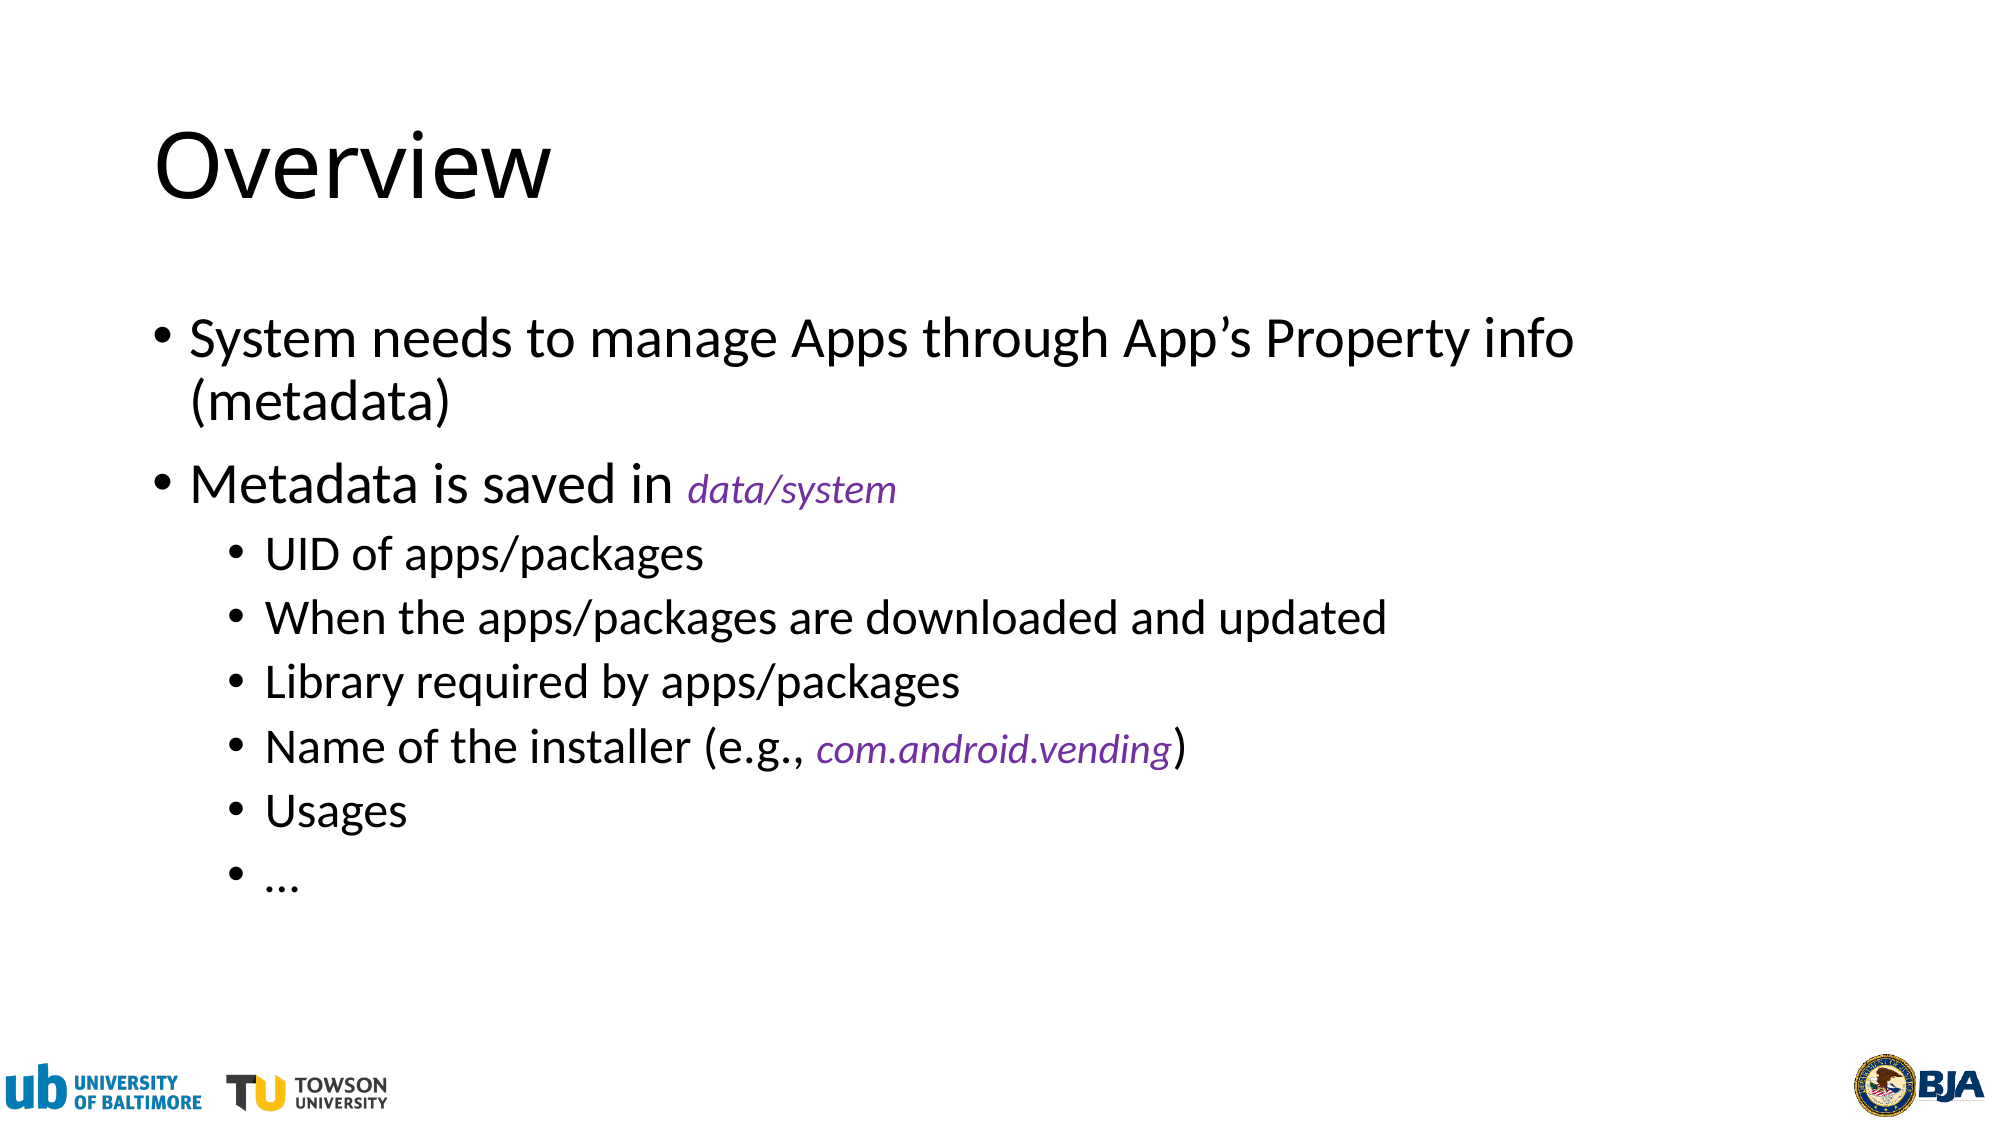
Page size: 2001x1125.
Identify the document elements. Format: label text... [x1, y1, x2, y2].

title Overview [137, 59, 1863, 278]
list System needs to manage Apps through App’s Property info (metadata) Metadata is saved in data/system UID of apps/packages When the apps/packages are downloaded and updated Library required by apps/packages Name of the installer (e.g., com.android.vending) Usages … [137, 299, 1863, 1014]
picture [1854, 1054, 1986, 1117]
picture [0, 1031, 407, 1125]
